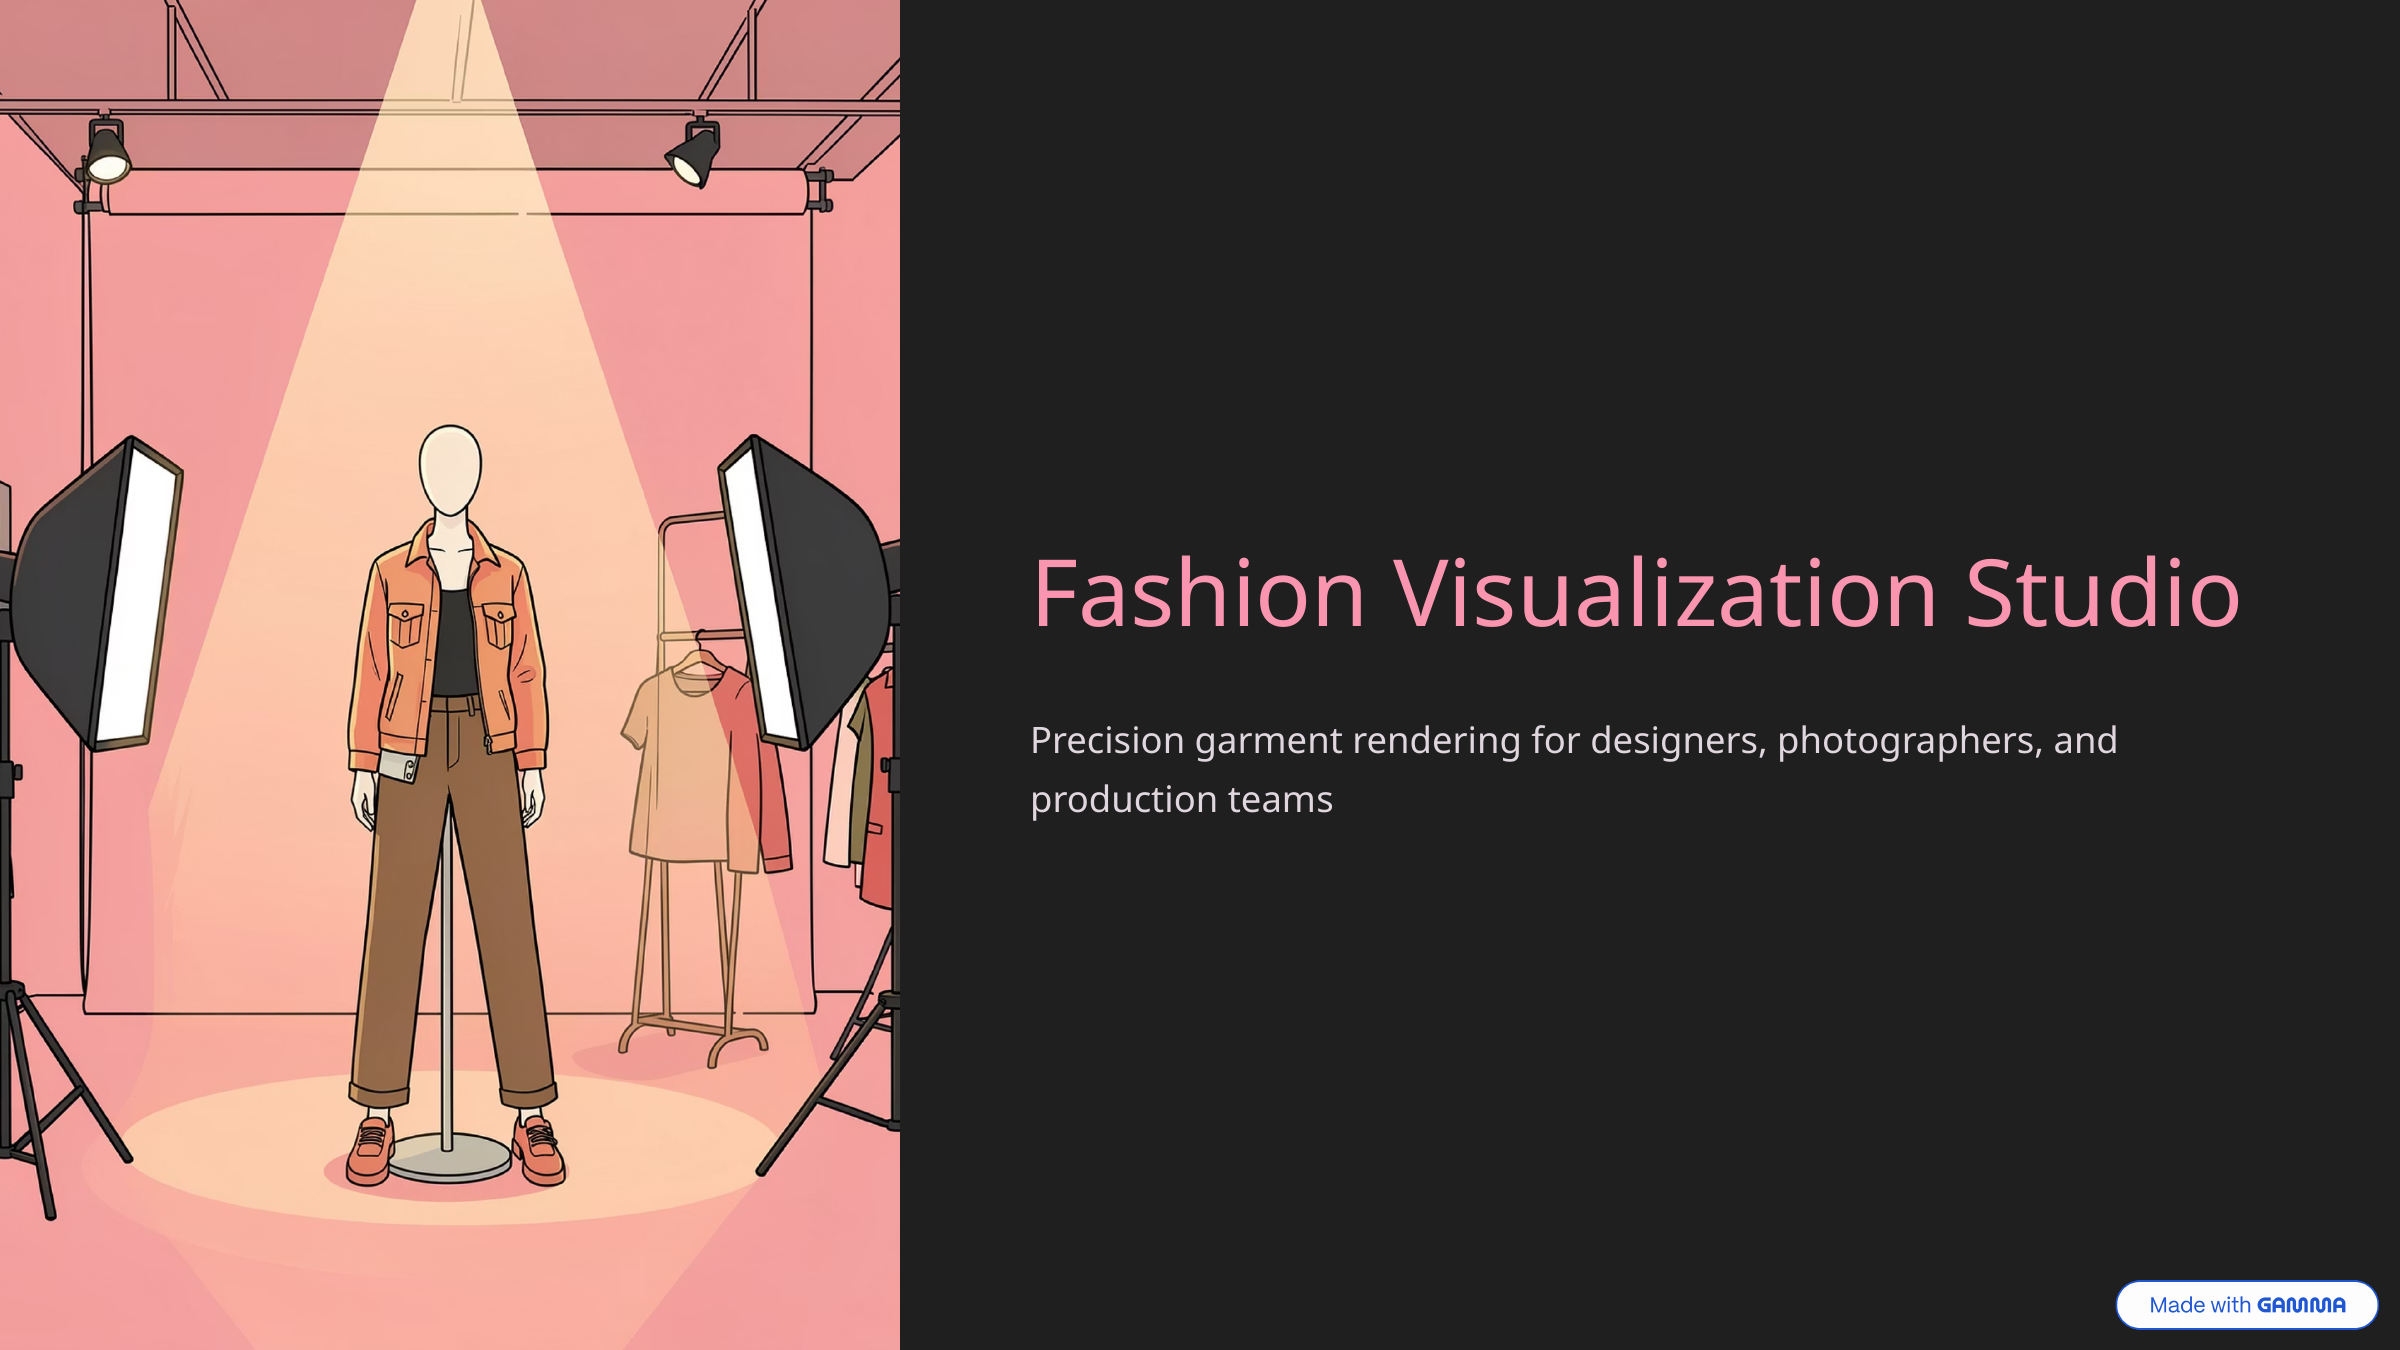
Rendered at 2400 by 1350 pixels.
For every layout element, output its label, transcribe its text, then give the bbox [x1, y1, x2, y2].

picture [0, 0, 900, 1350]
picture [2106, 1271, 2389, 1339]
text_box Precision garment rendering for designers, photographers, and production teams [1030, 701, 2270, 821]
text_box Fashion Visualization Studio [1030, 529, 2067, 646]
